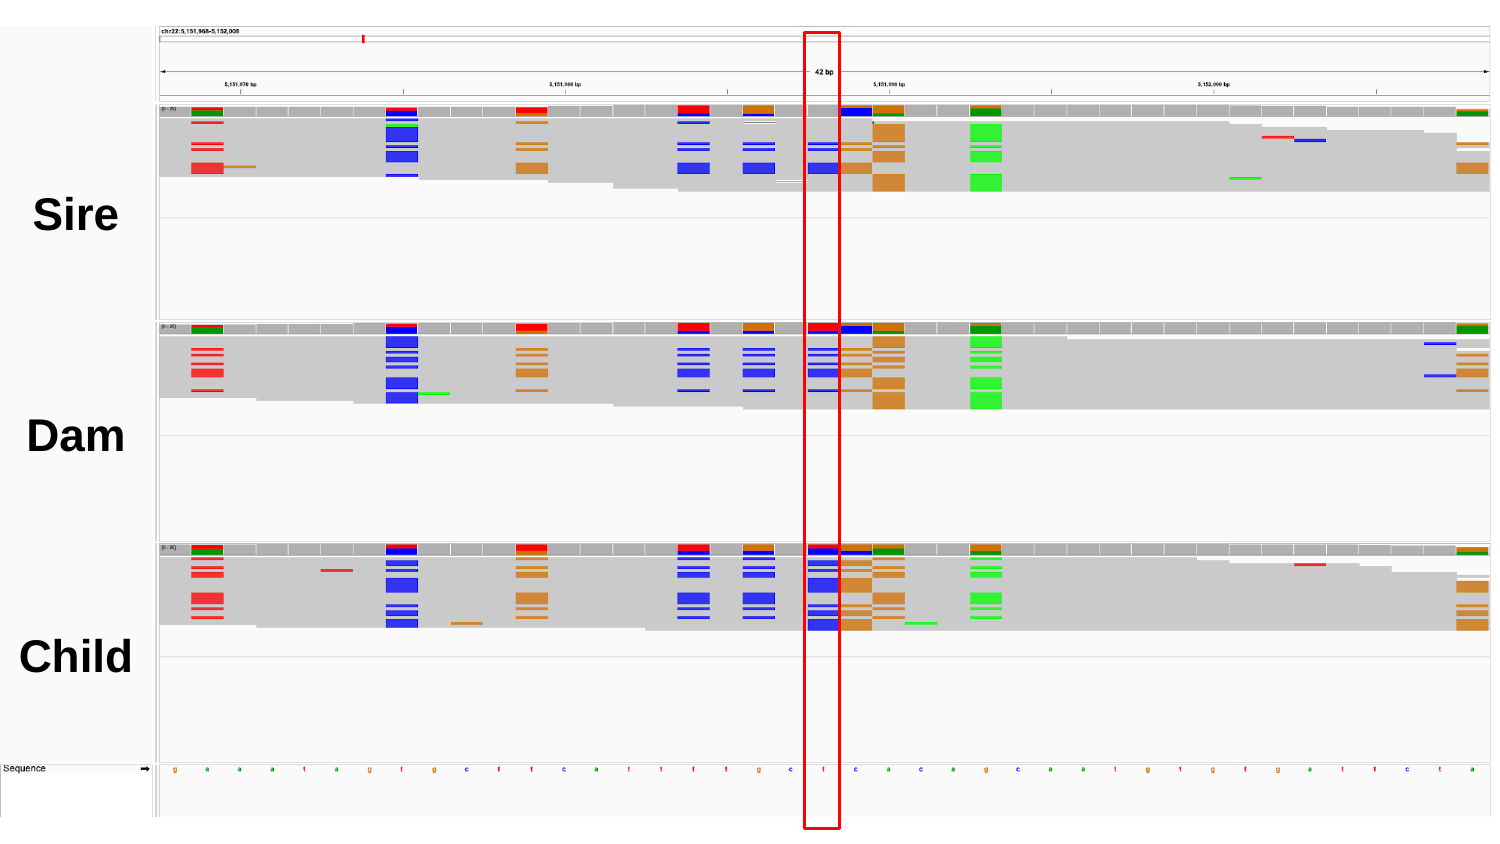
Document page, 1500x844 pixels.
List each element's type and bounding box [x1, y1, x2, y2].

text_box [804, 825, 840, 829]
picture [0, 26, 1500, 817]
